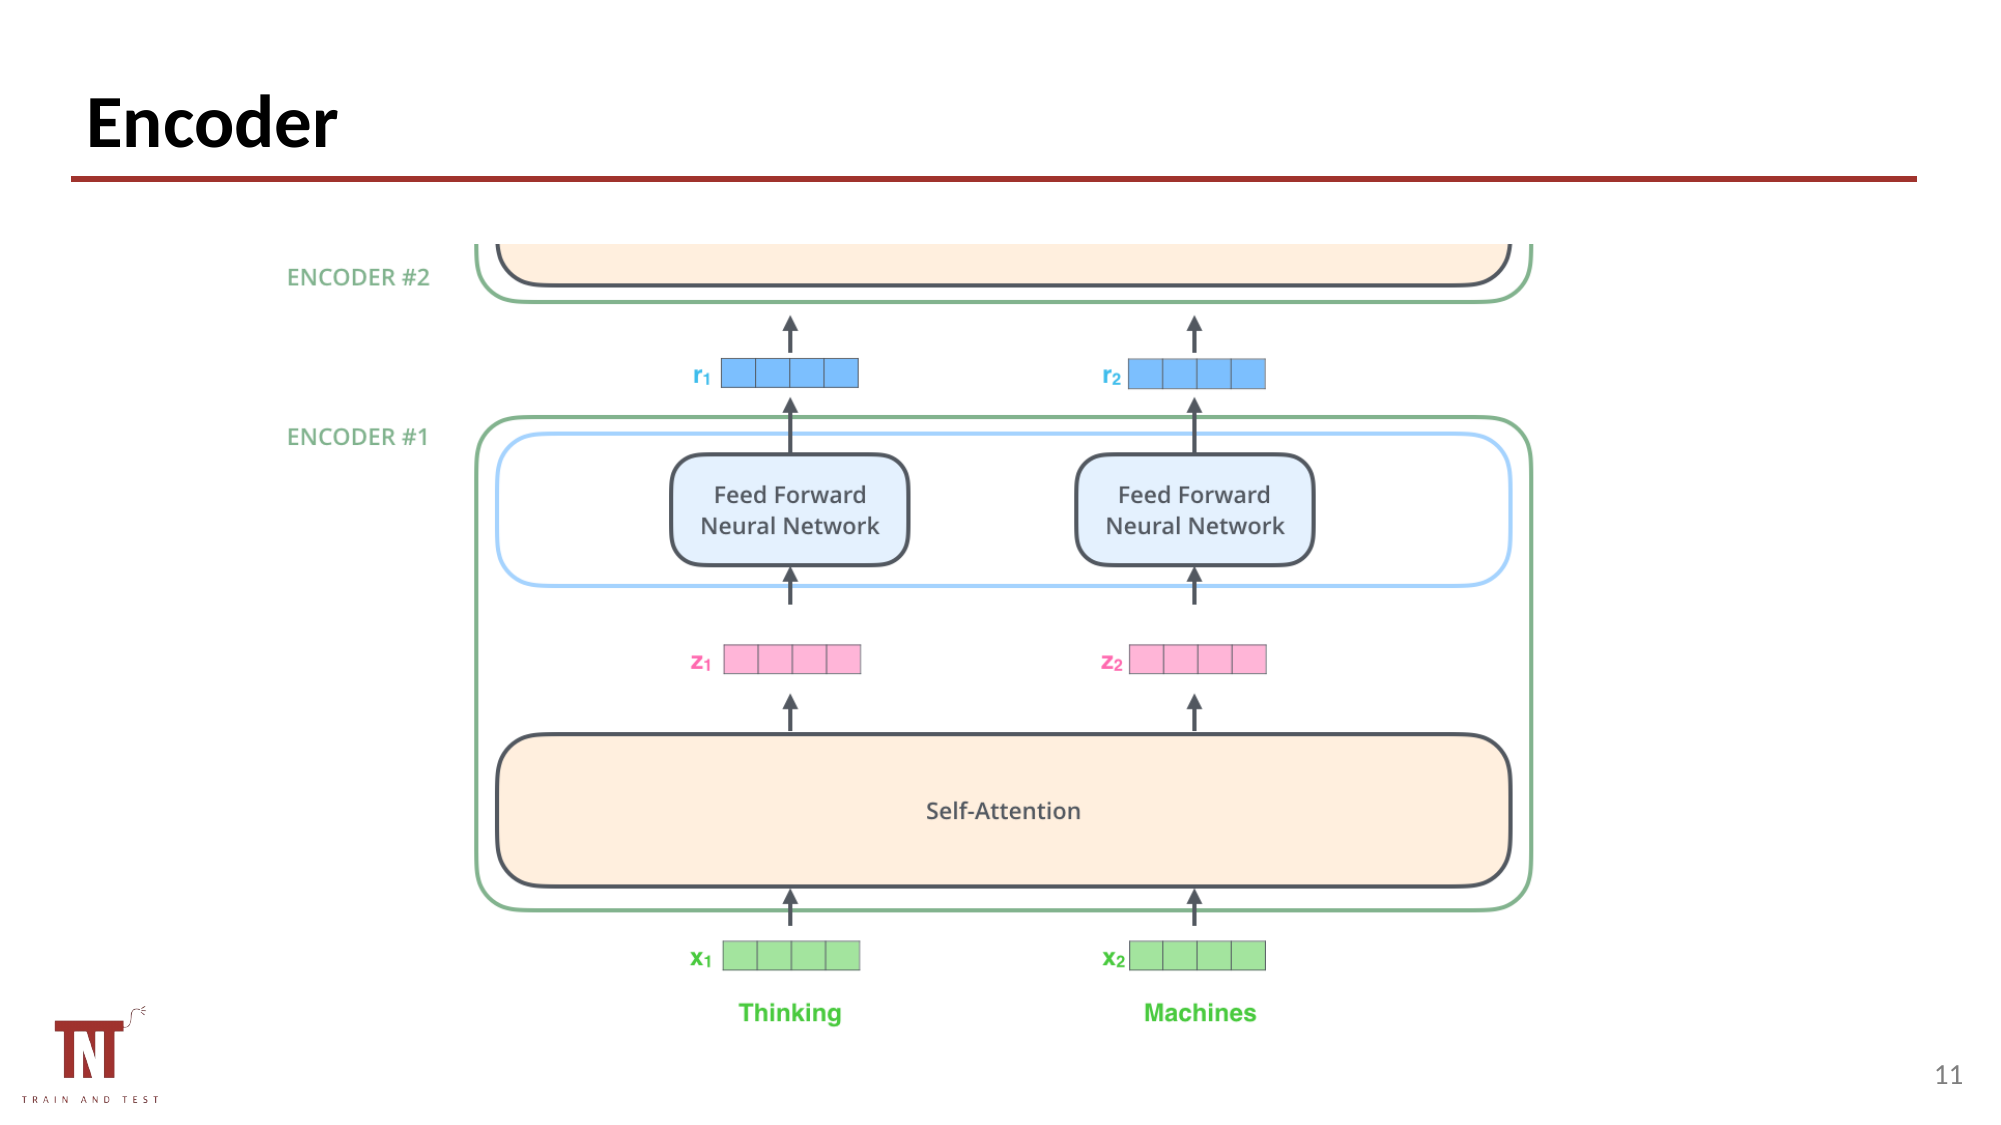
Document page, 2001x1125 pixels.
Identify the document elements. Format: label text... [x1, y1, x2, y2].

title Encoder [71, 59, 1917, 175]
slide_number ‹#› [1528, 1042, 1979, 1103]
picture [267, 243, 1581, 1043]
picture [21, 1003, 160, 1110]
